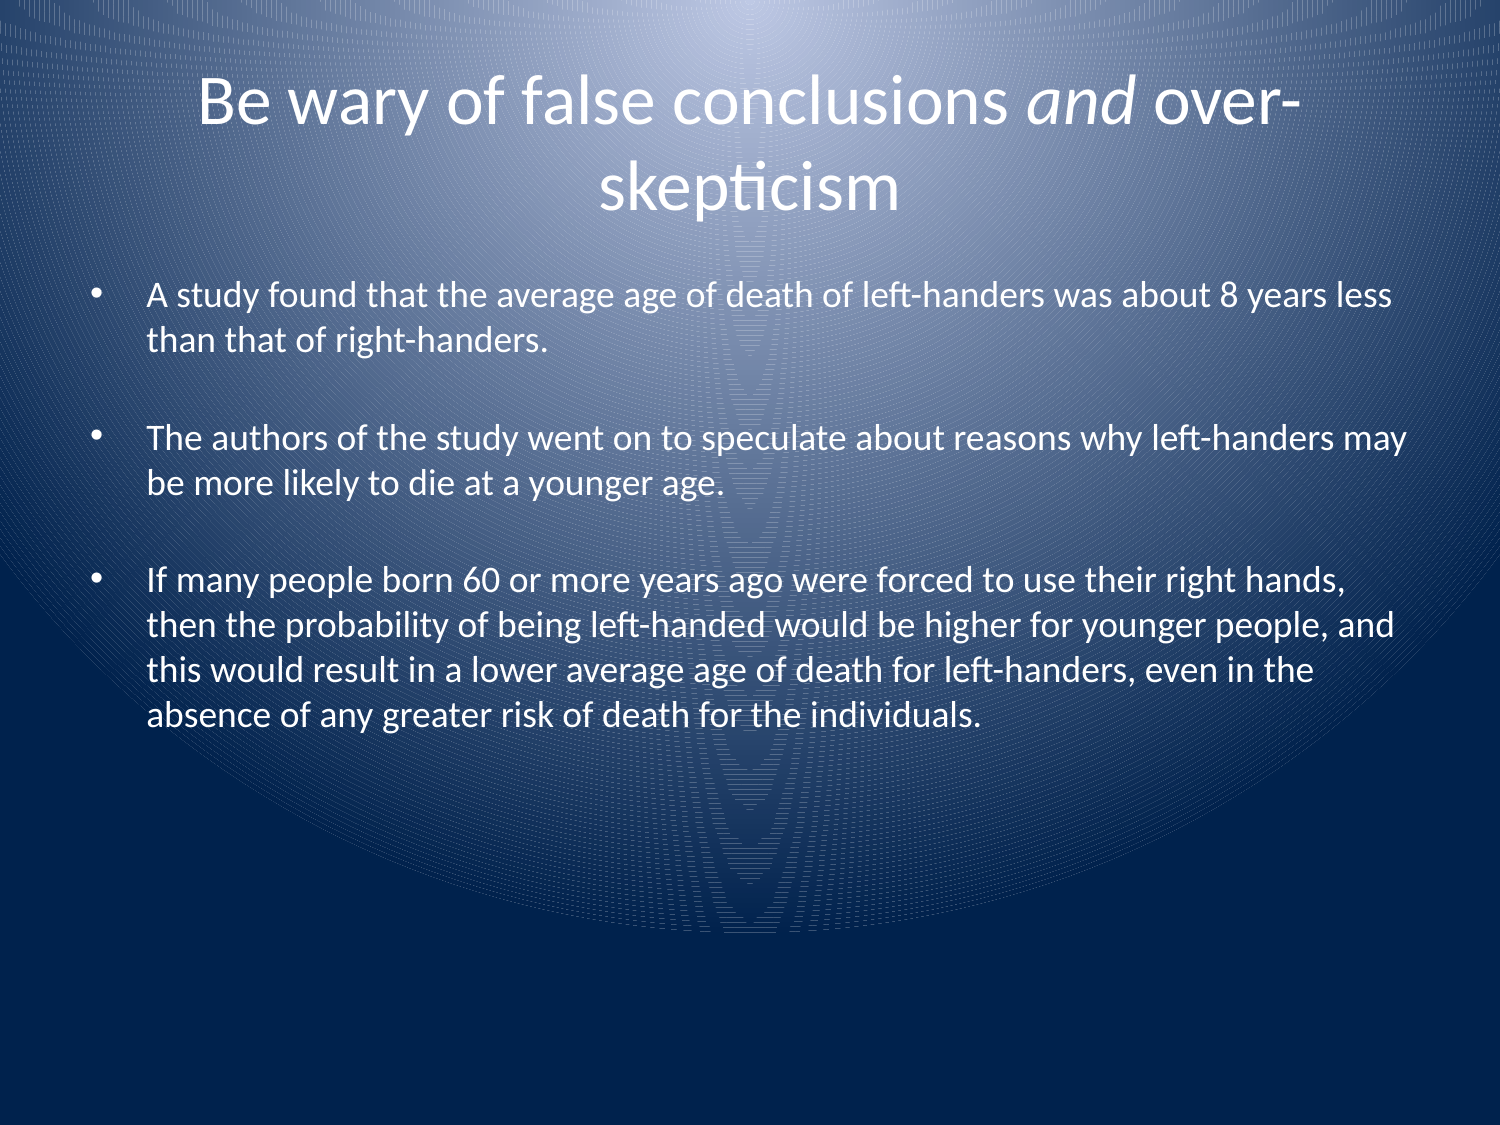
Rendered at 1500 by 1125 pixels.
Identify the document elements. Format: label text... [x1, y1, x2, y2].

list A study found that the average age of death of left-handers was about 8 years less than that of right-handers. The authors of the study went on to speculate about reasons why left-handers may be more likely to die at a younger age. If many people born 60 or more years ago were forced to use their right hands, then the probability of being left-handed would be higher for younger people, and this would result in a lower average age of death for left-handers, even in the absence of any greater risk of death for the individuals. [75, 262, 1425, 1005]
title Be wary of false conclusions and over-skepticism [75, 45, 1425, 233]
